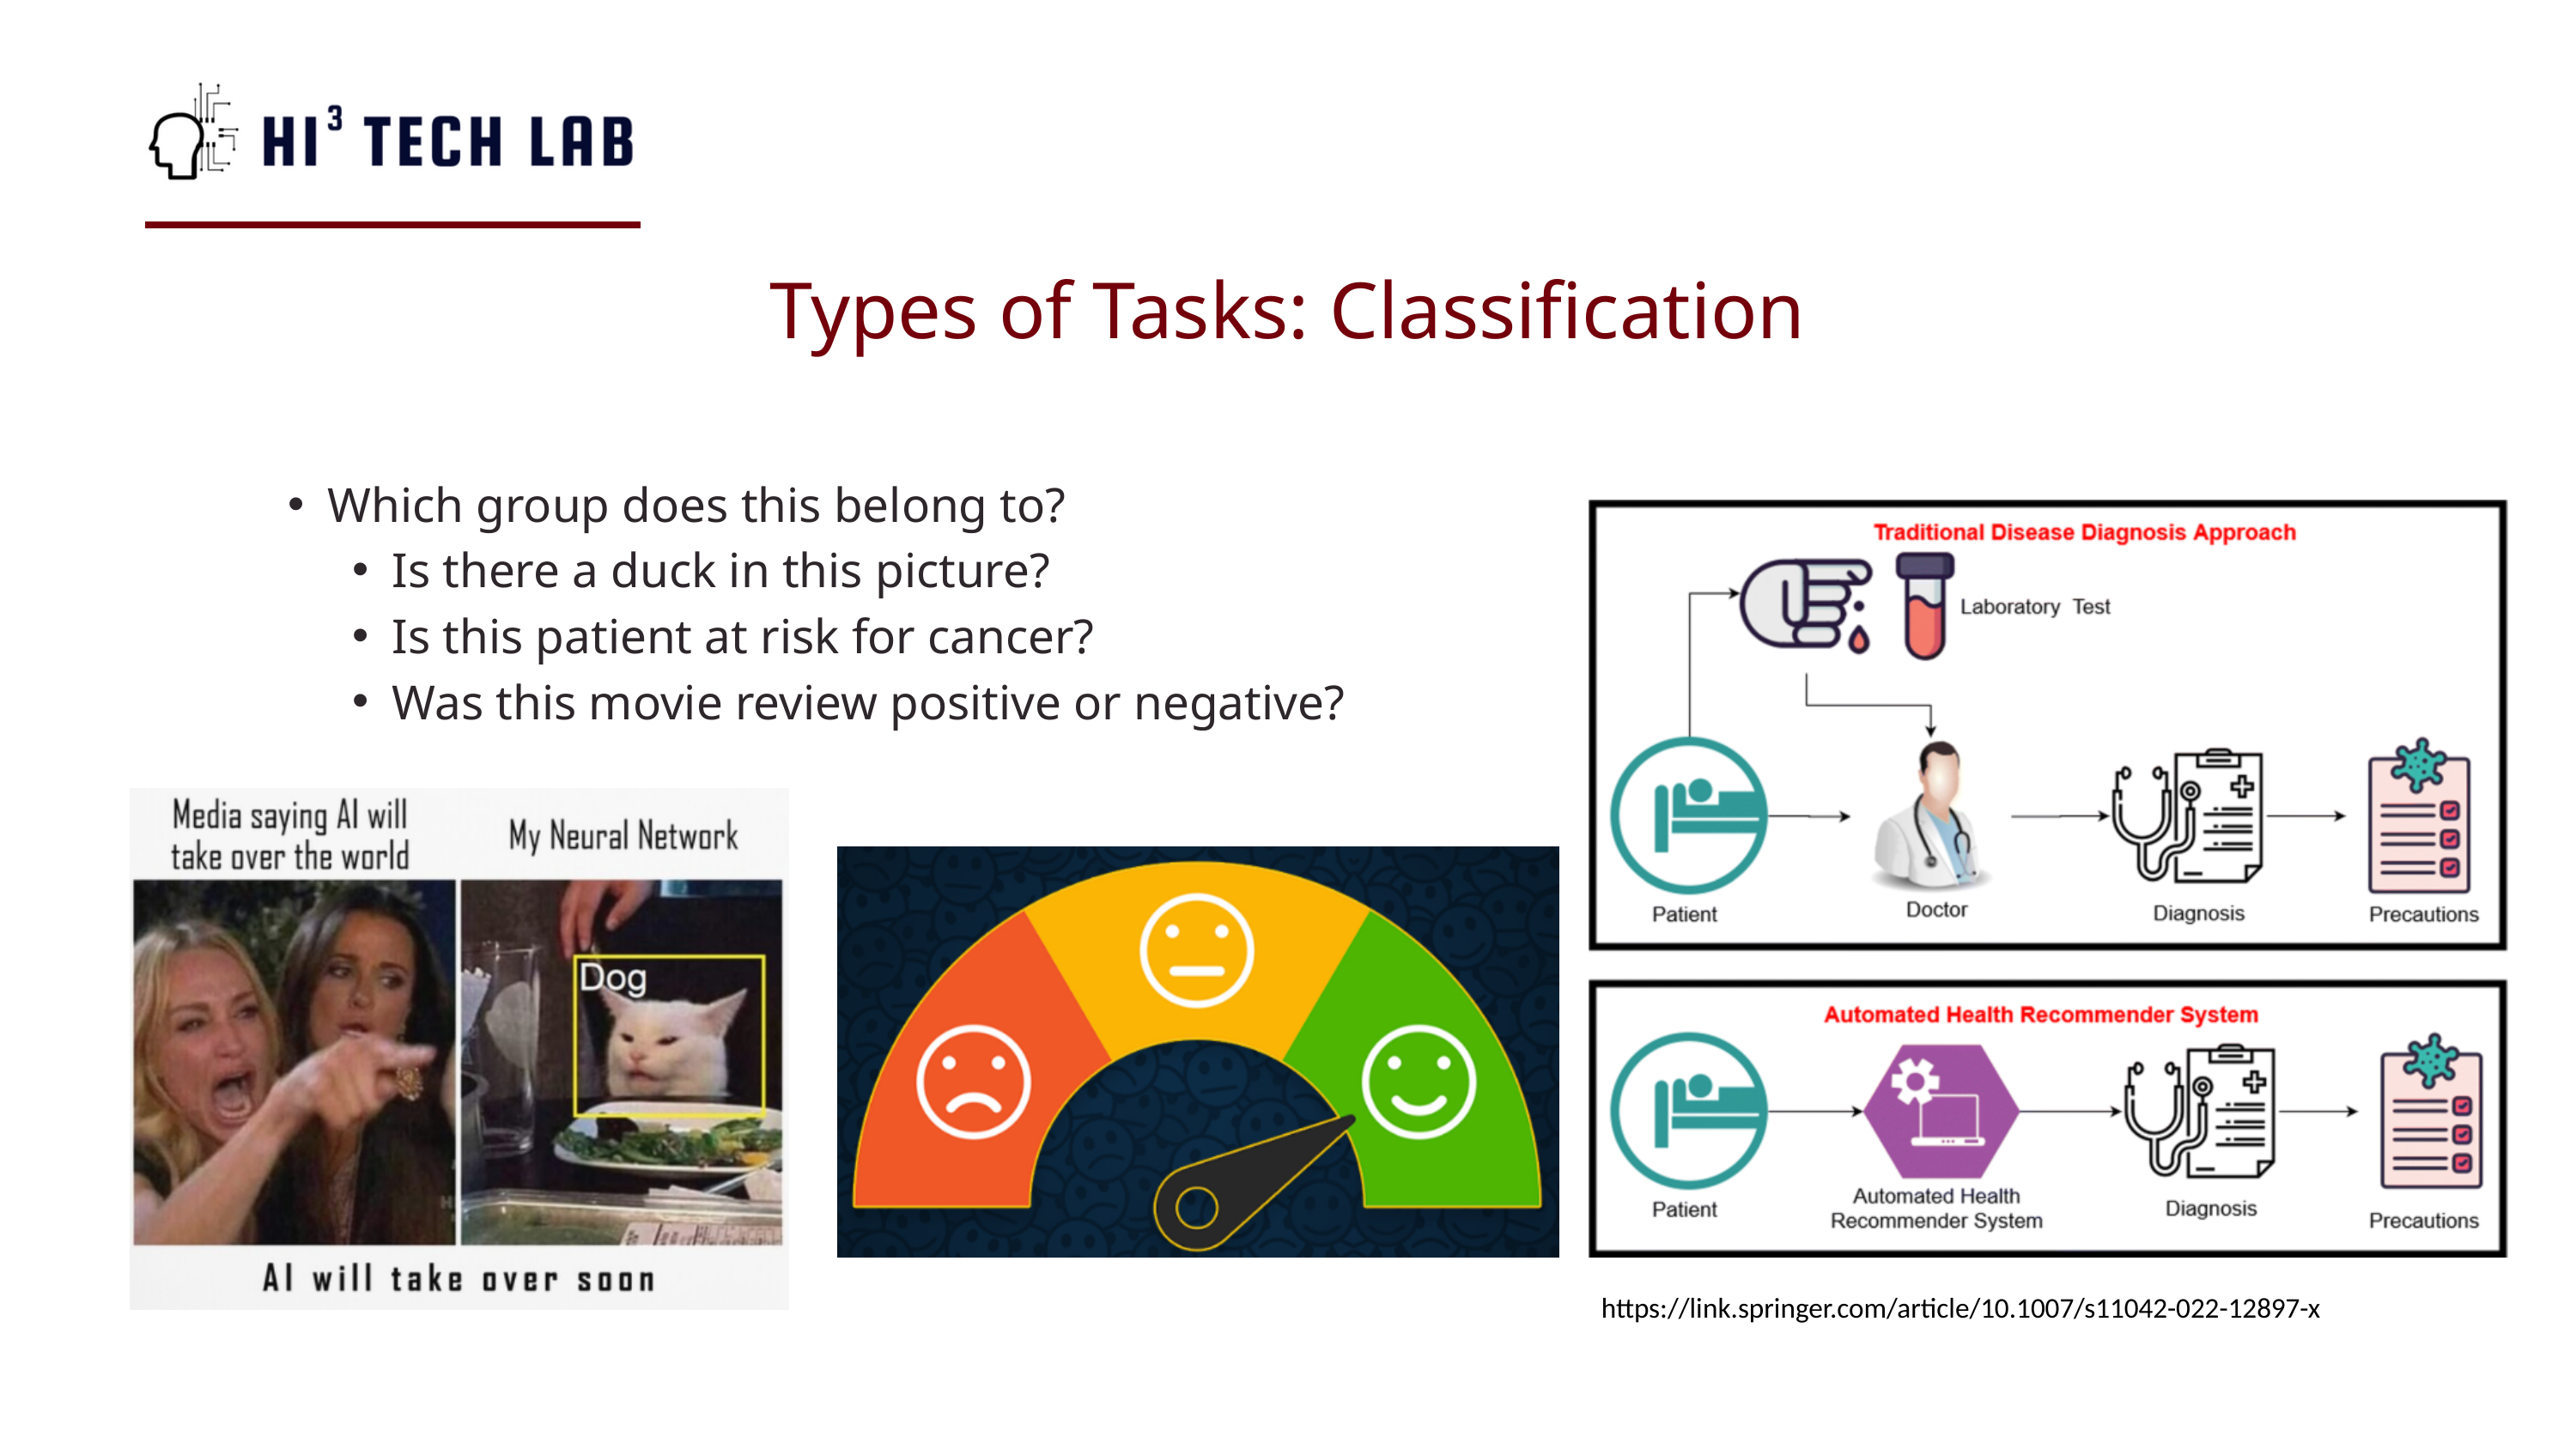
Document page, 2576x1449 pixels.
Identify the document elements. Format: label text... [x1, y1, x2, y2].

picture [1588, 500, 2508, 1258]
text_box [144, 221, 641, 229]
text_box Which group does this belong to? Is there a duck in this picture? Is this patient at risk for cancer? Was this movie review positive or negative? [247, 465, 2329, 729]
picture [836, 846, 1559, 1258]
picture [130, 788, 789, 1310]
text_box Types of Tasks: Classification [683, 281, 1893, 355]
picture [132, 73, 641, 194]
text_box https://link.springer.com/article/10.1007/s11042-022-12897-x [1588, 1282, 2508, 1331]
